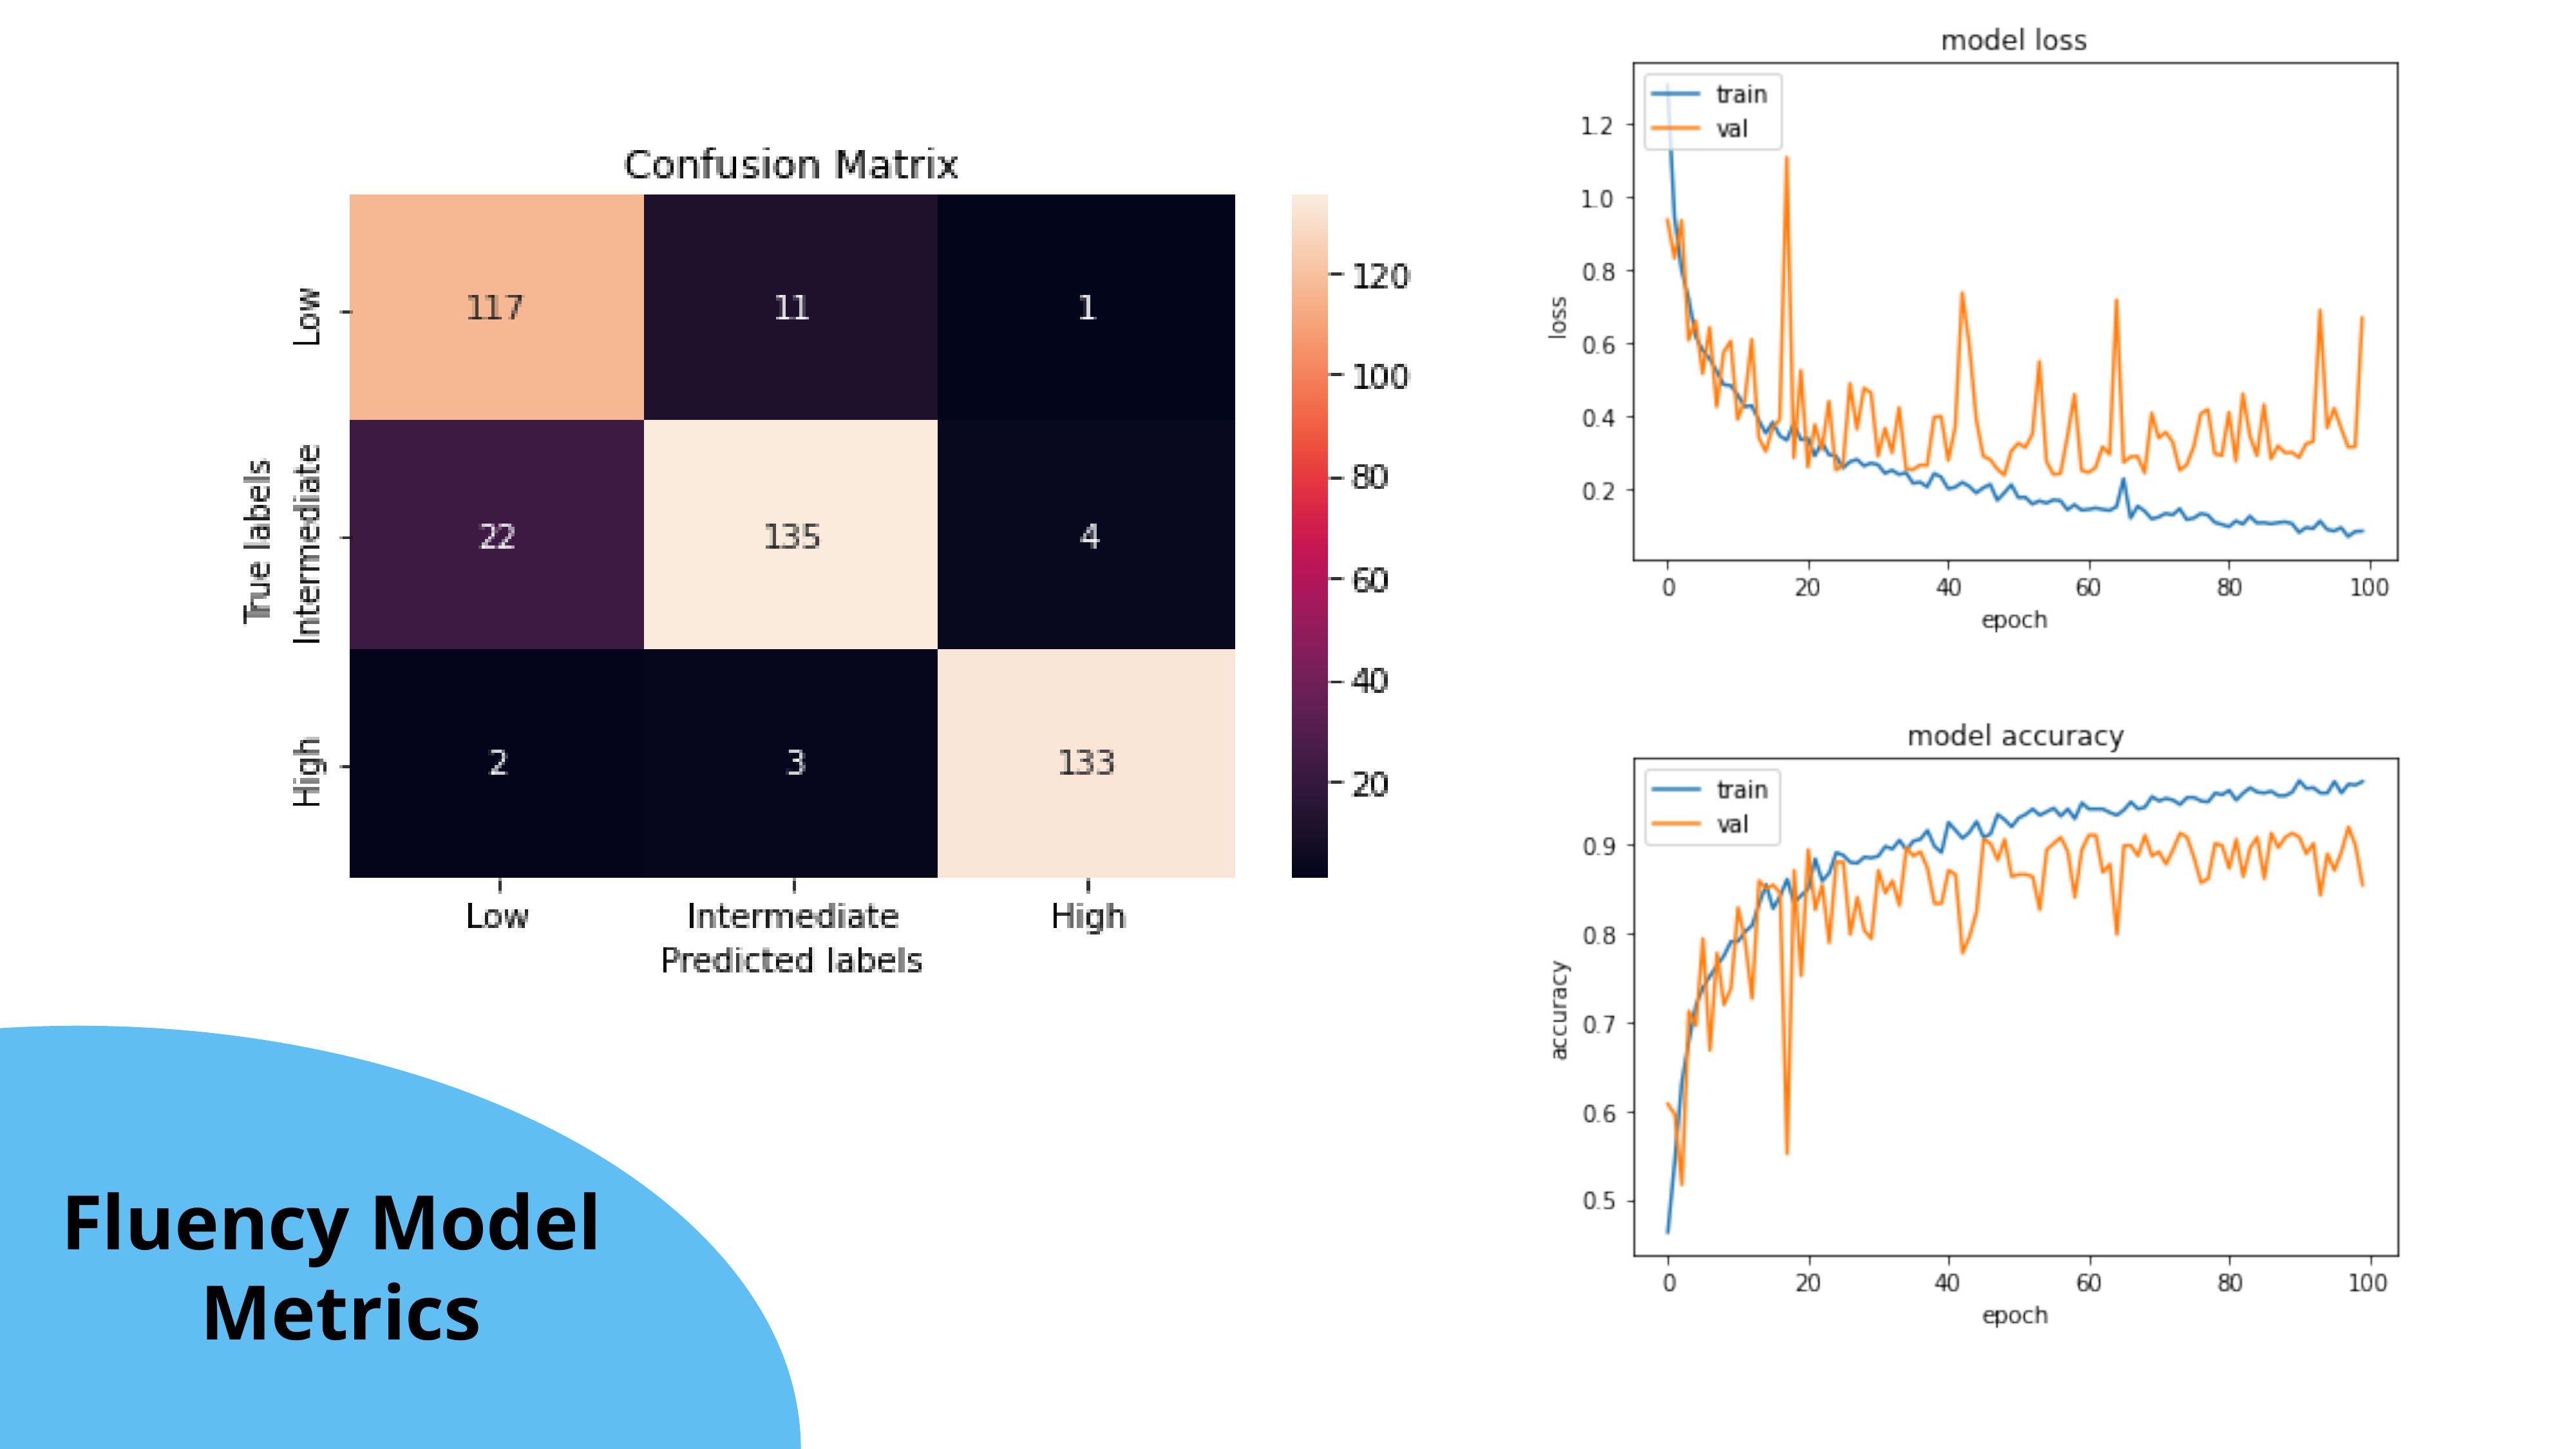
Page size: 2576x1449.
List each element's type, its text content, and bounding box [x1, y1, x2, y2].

picture [1533, 12, 2414, 647]
text_box [0, 1025, 801, 1449]
picture [1533, 708, 2415, 1343]
picture [224, 126, 1435, 998]
text_box Fluency Model Metrics [55, 1169, 627, 1360]
